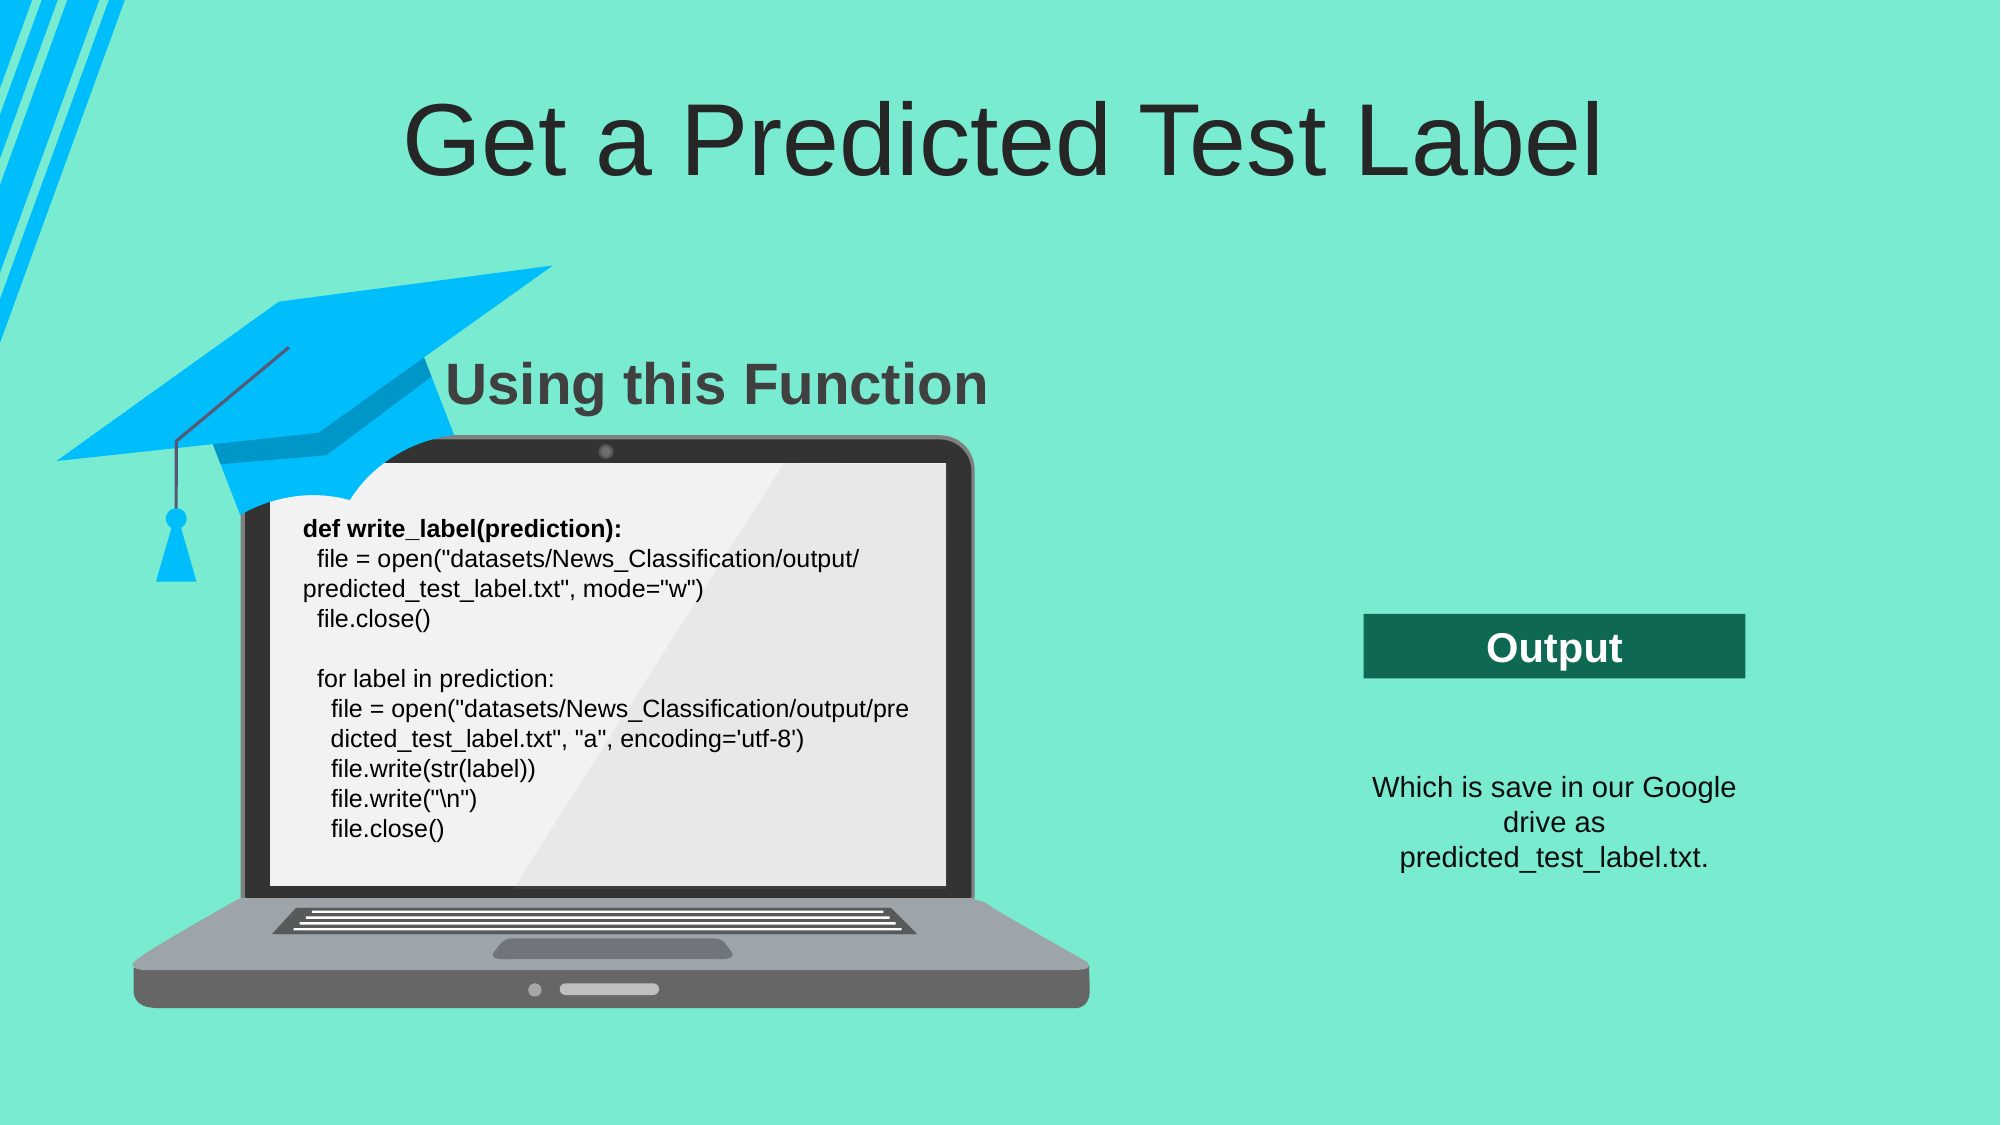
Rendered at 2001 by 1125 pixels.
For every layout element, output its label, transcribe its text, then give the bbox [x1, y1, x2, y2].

text_box Using this Function [589, 332, 1004, 424]
text_box Output [1363, 613, 1746, 679]
text_box def write_label(prediction): file = open("datasets/News_Classification/output/predicted_test_label.txt", mode="w") file.close() for label in prediction: file = open("datasets/News_Classification/output/pre dicted_test_label.txt", "a", encoding='utf-8') file.write(str(label)) file.write("\n") file.close() [288, 505, 932, 850]
text_box Which is save in our Google drive as predicted_test_label.txt. [1356, 761, 1753, 881]
list Get a Predicted Test Label [54, 85, 1954, 205]
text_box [54, 293, 589, 520]
